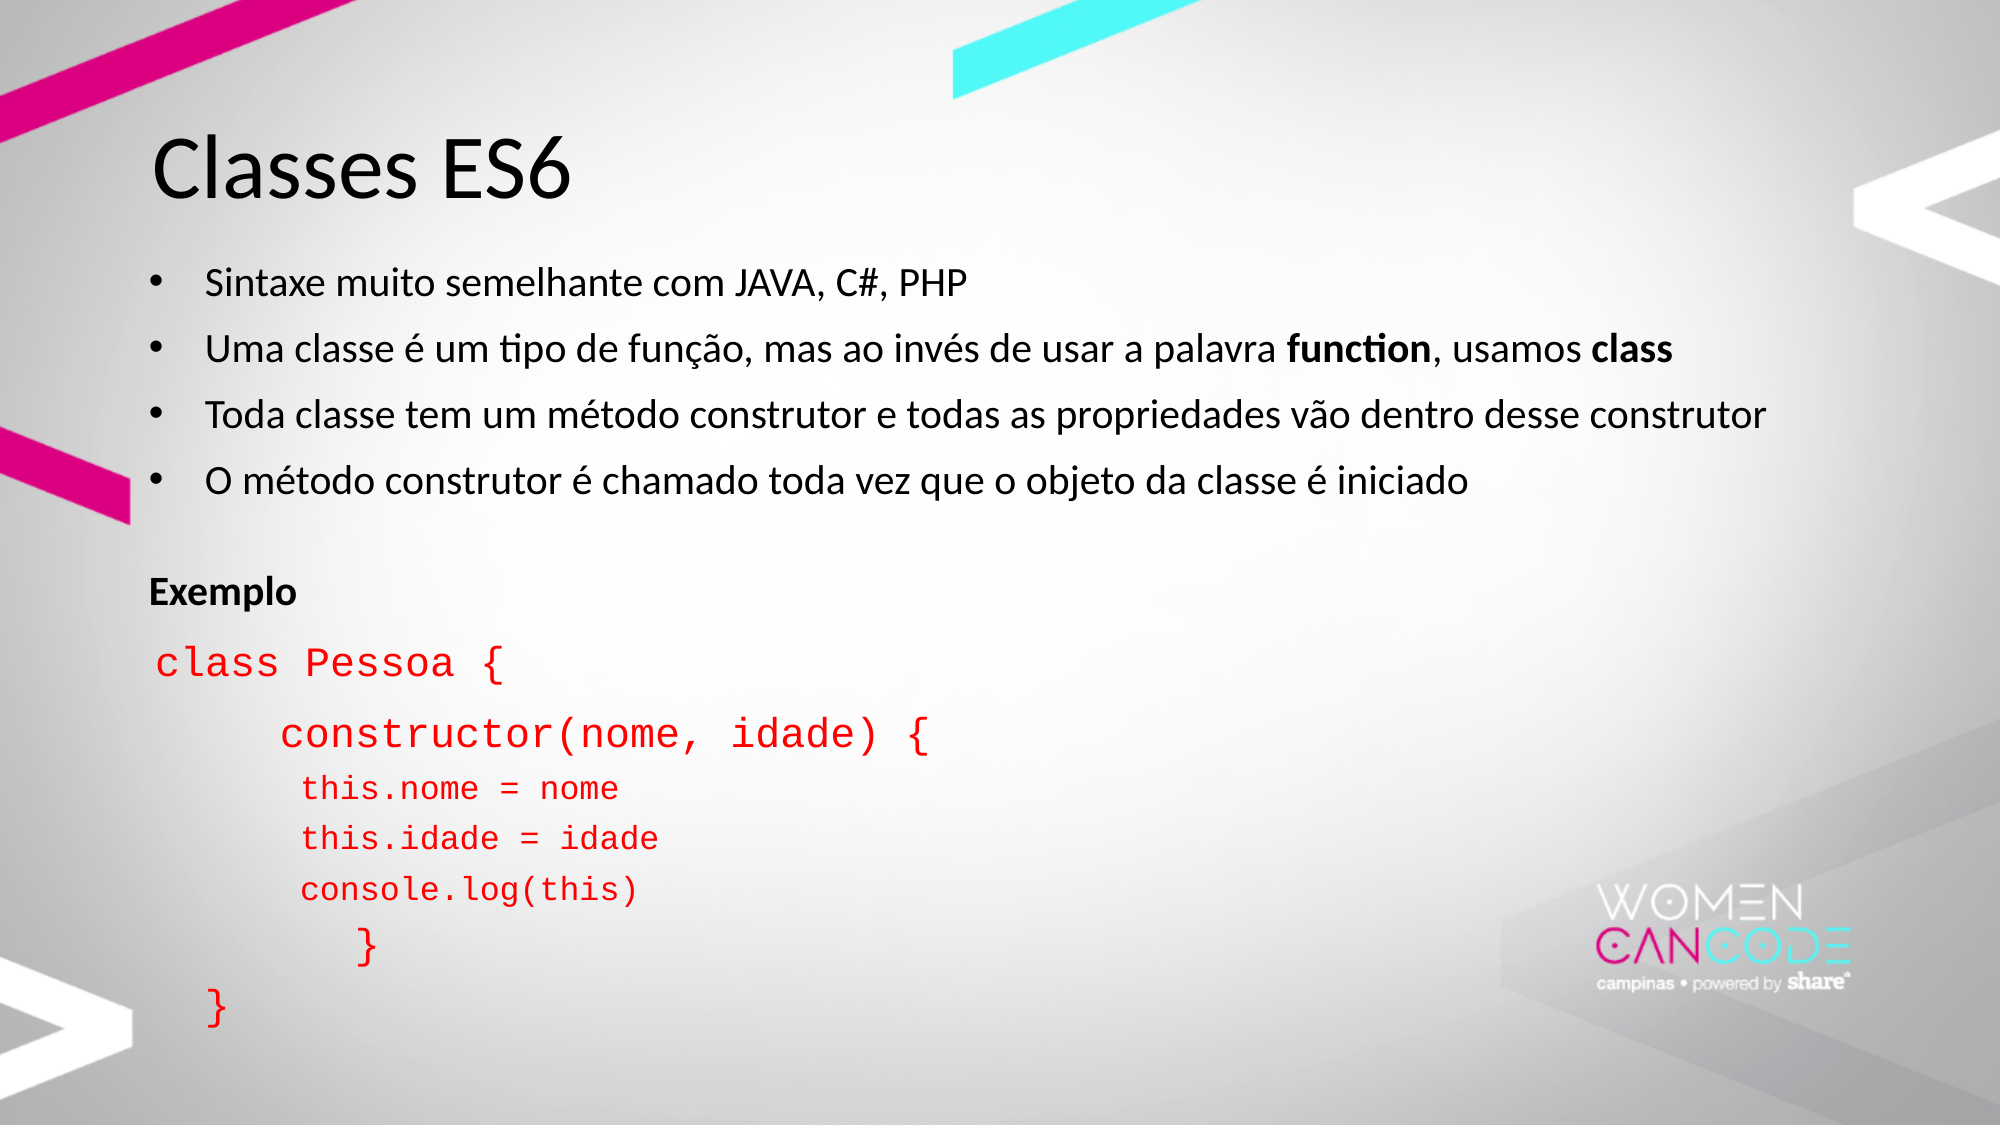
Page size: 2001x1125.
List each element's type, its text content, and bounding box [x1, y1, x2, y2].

picture [0, 0, 2000, 1125]
title Classes ES6 [137, 59, 1863, 278]
list Sintaxe muito semelhante com JAVA, C#, PHP Uma classe é um tipo de função, mas ao invés de usar a palavra function, usamos class Toda classe tem um método construtor e todas as propriedades vão dentro desse construtor O método construtor é chamado toda vez que o objeto da classe é iniciado Exemplo class Pessoa { constructor(nome, idade) { this.nome = nome this.idade = idade console.log(this) } } [115, 253, 1885, 1014]
